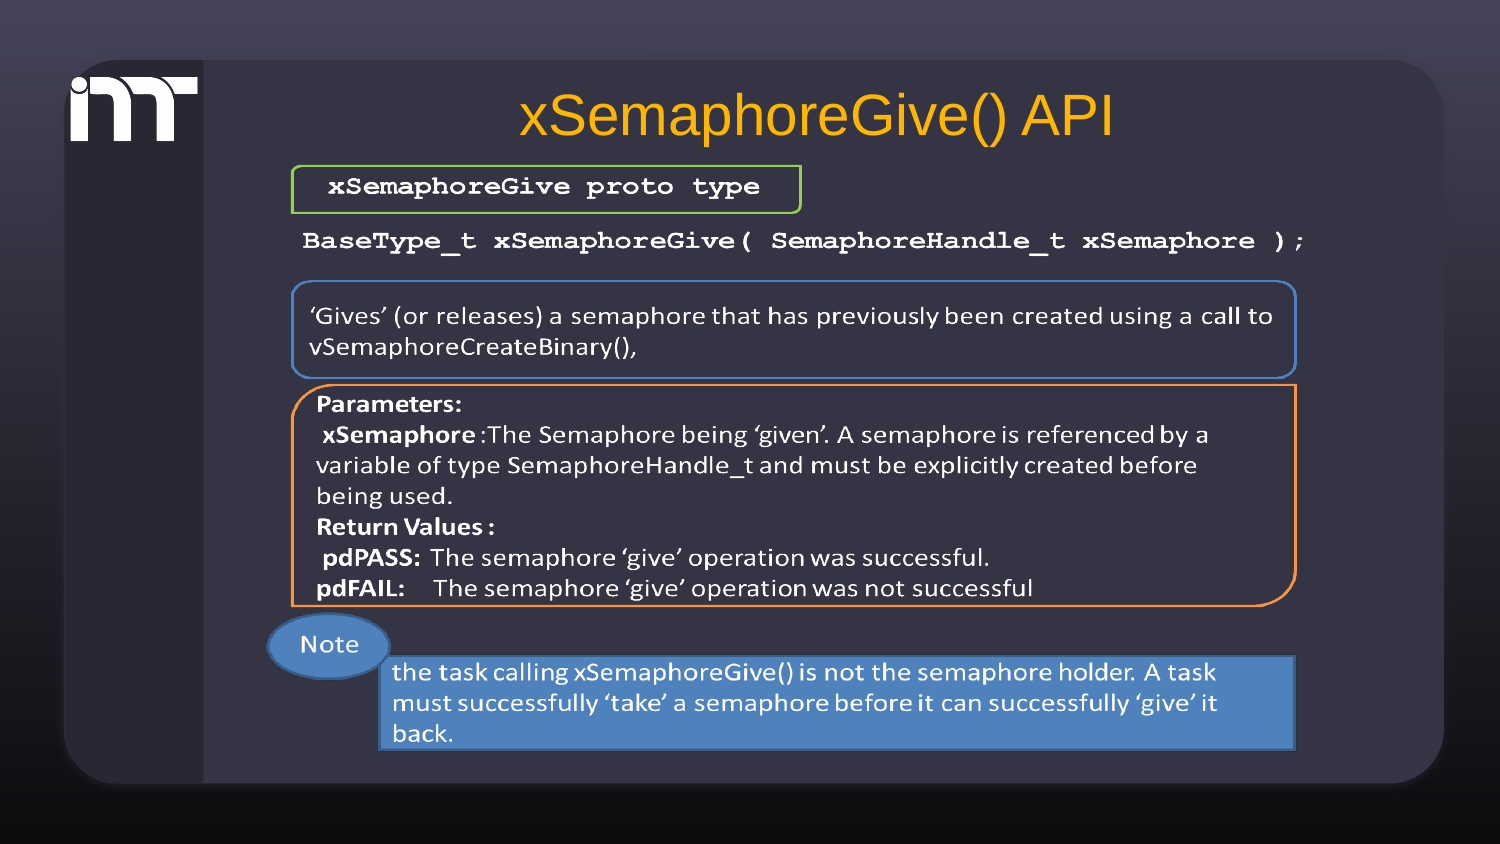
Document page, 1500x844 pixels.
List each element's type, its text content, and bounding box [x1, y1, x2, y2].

picture [265, 161, 1325, 765]
text_box xSemaphoreGive() API [200, 62, 1436, 181]
picture [65, 72, 203, 144]
